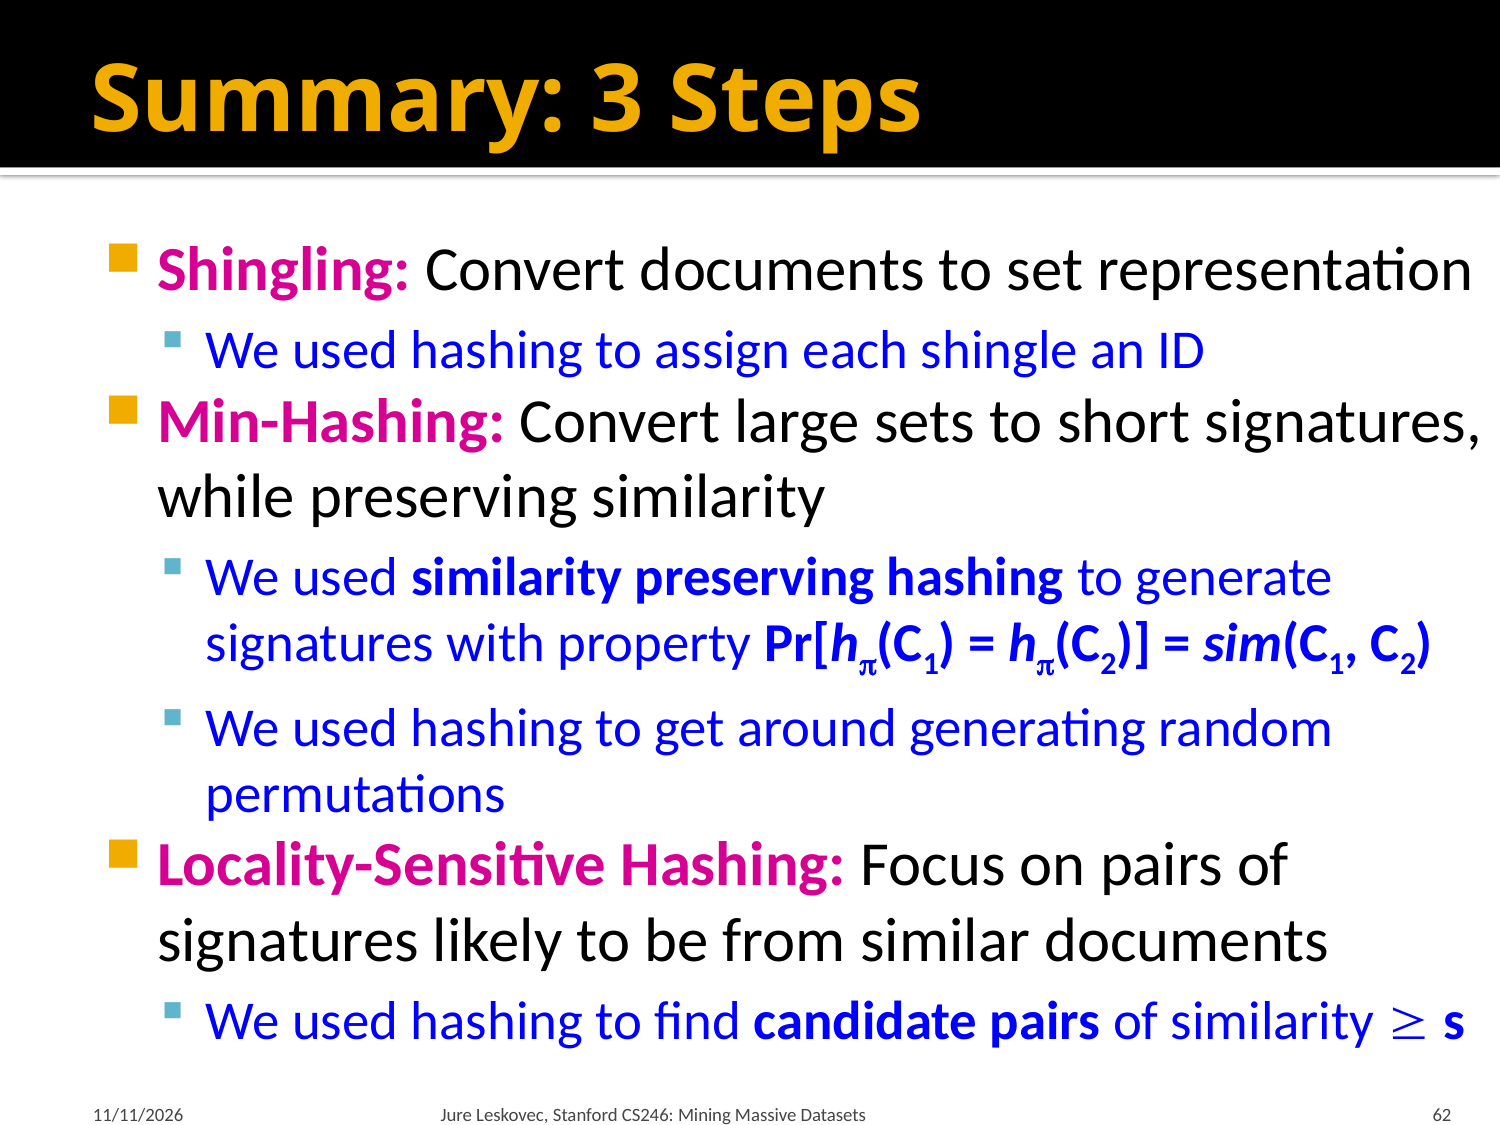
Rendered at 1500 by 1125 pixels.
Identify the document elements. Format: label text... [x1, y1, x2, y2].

footer Jure Leskovec, Stanford CS246: Mining Massive Datasets [433, 1080, 1337, 1125]
list Shingling: Convert documents to set representation We used hashing to assign each shingle an ID Min-Hashing: Convert large sets to short signatures, while preserving similarity We used similarity preserving hashing to generate signatures with property Pr[h(C1) = h(C2)] = sim(C1, C2) We used hashing to get around generating random permutations Locality-Sensitive Hashing: Focus on pairs of signatures likely to be from similar documents We used hashing to find candidate pairs of similarity  s [75, 212, 1500, 1075]
slide_number 62 [1345, 1080, 1467, 1125]
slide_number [75, 1080, 425, 1125]
title Summary: 3 Steps [75, 12, 1425, 175]
